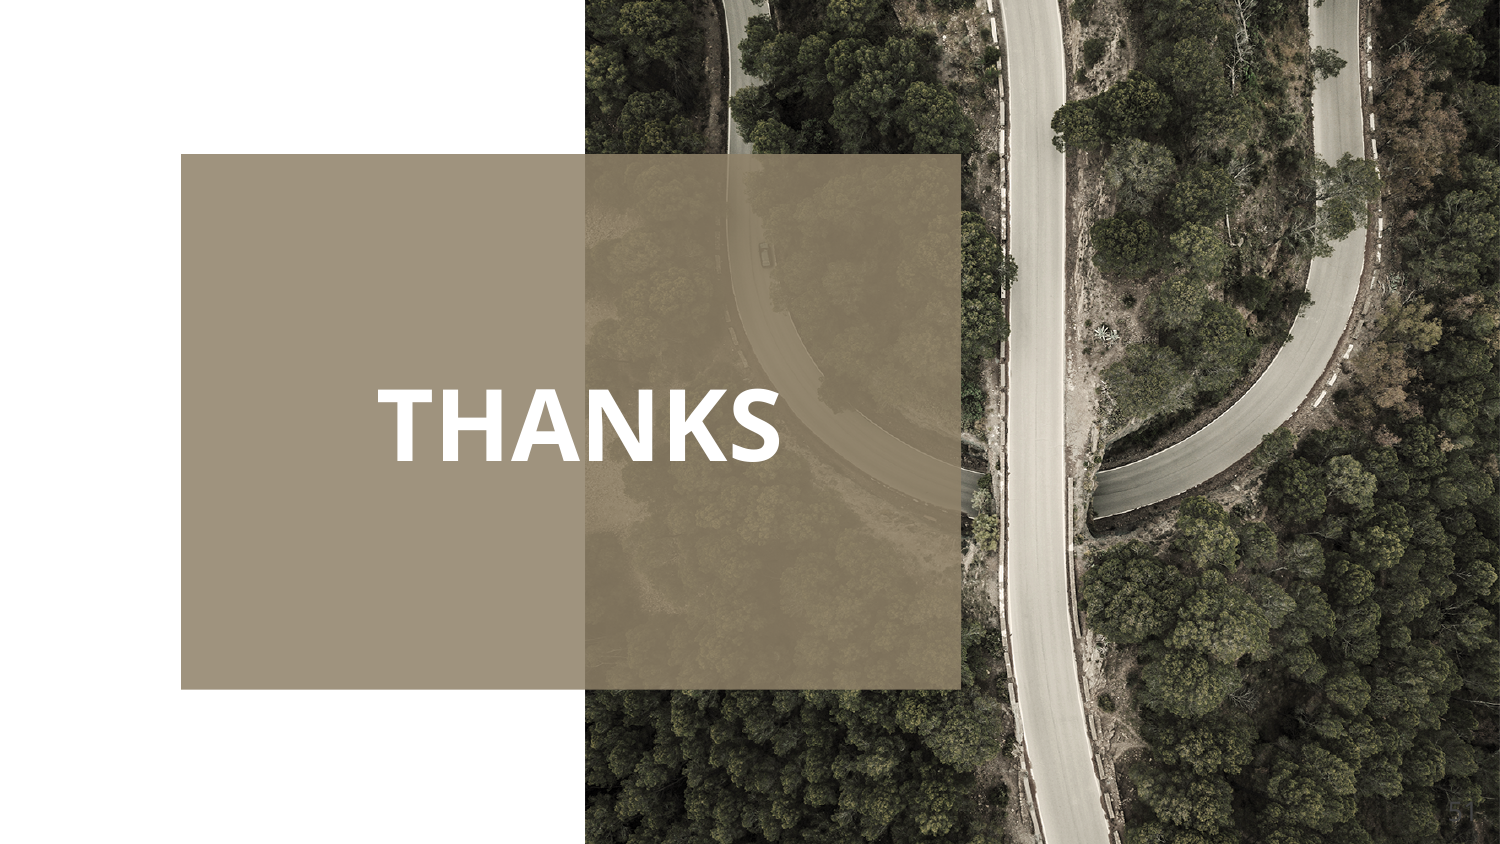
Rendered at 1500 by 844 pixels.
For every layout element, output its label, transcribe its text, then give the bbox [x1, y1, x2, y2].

text_box [181, 154, 580, 690]
picture [585, 0, 1500, 844]
text_box THANKS [300, 346, 580, 497]
